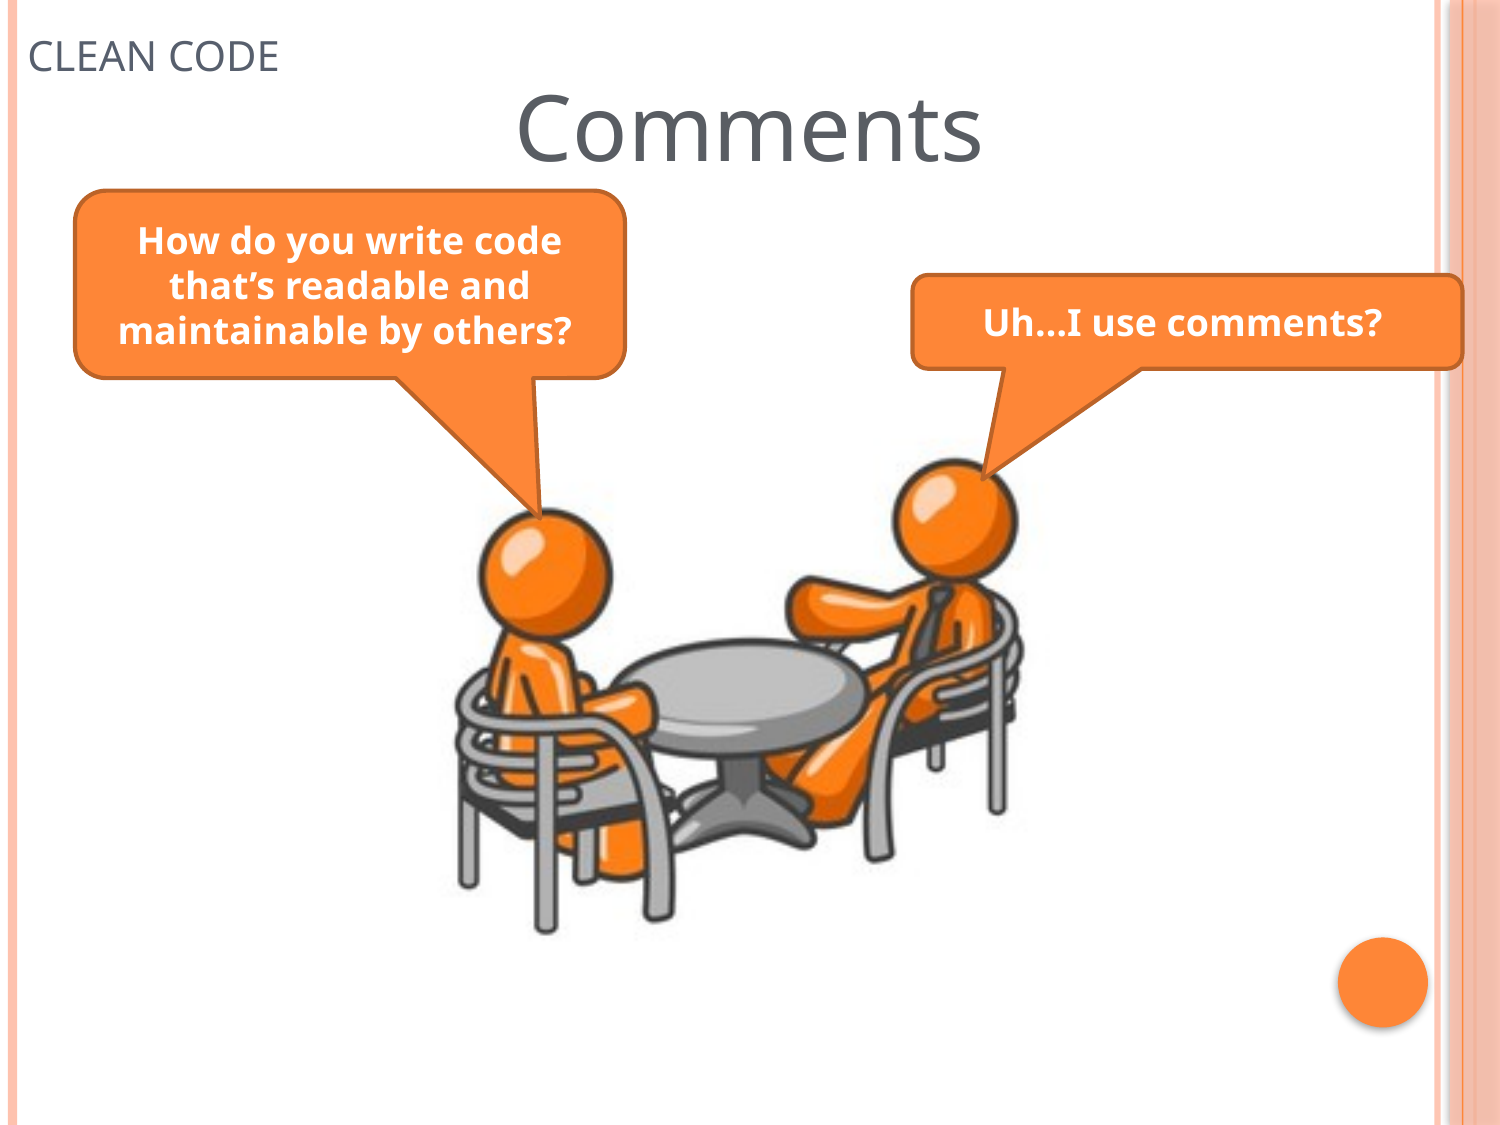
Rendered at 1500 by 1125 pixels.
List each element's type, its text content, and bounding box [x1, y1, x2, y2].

list Comments [0, 62, 1500, 175]
picture [395, 352, 1077, 1034]
title Clean Code [12, 24, 1438, 62]
text_box Uh…I use comments? [910, 272, 1465, 413]
text_box How do you write code that’s readable and maintainable by others? [72, 188, 628, 381]
